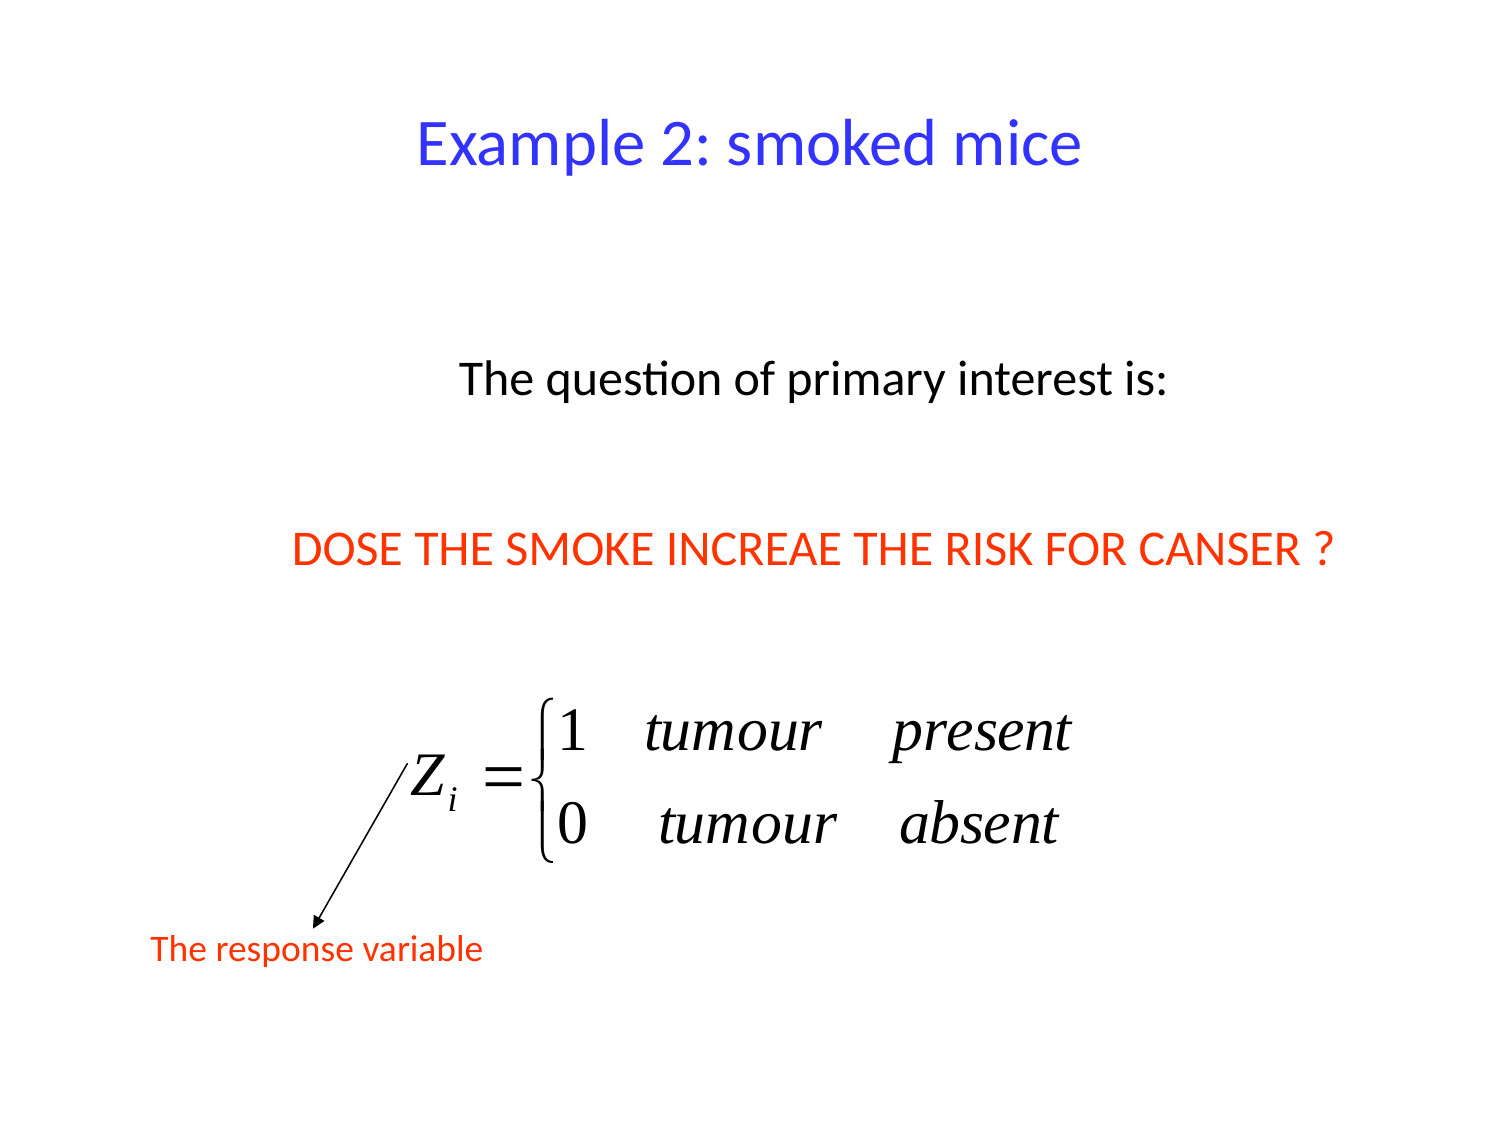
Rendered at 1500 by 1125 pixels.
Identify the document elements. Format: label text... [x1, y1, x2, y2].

text_box The question of primary interest is: DOSE THE SMOKE INCREAE THE RISK FOR CANSER ? [265, 337, 1363, 524]
text_box The response variable [135, 916, 573, 977]
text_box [399, 687, 1091, 874]
text_box The question of primary interest is: DOSE THE SMOKE INCREAE THE RISK FOR CANSER ? [265, 526, 1363, 647]
title Example 2: smoked mice [75, 45, 1425, 233]
